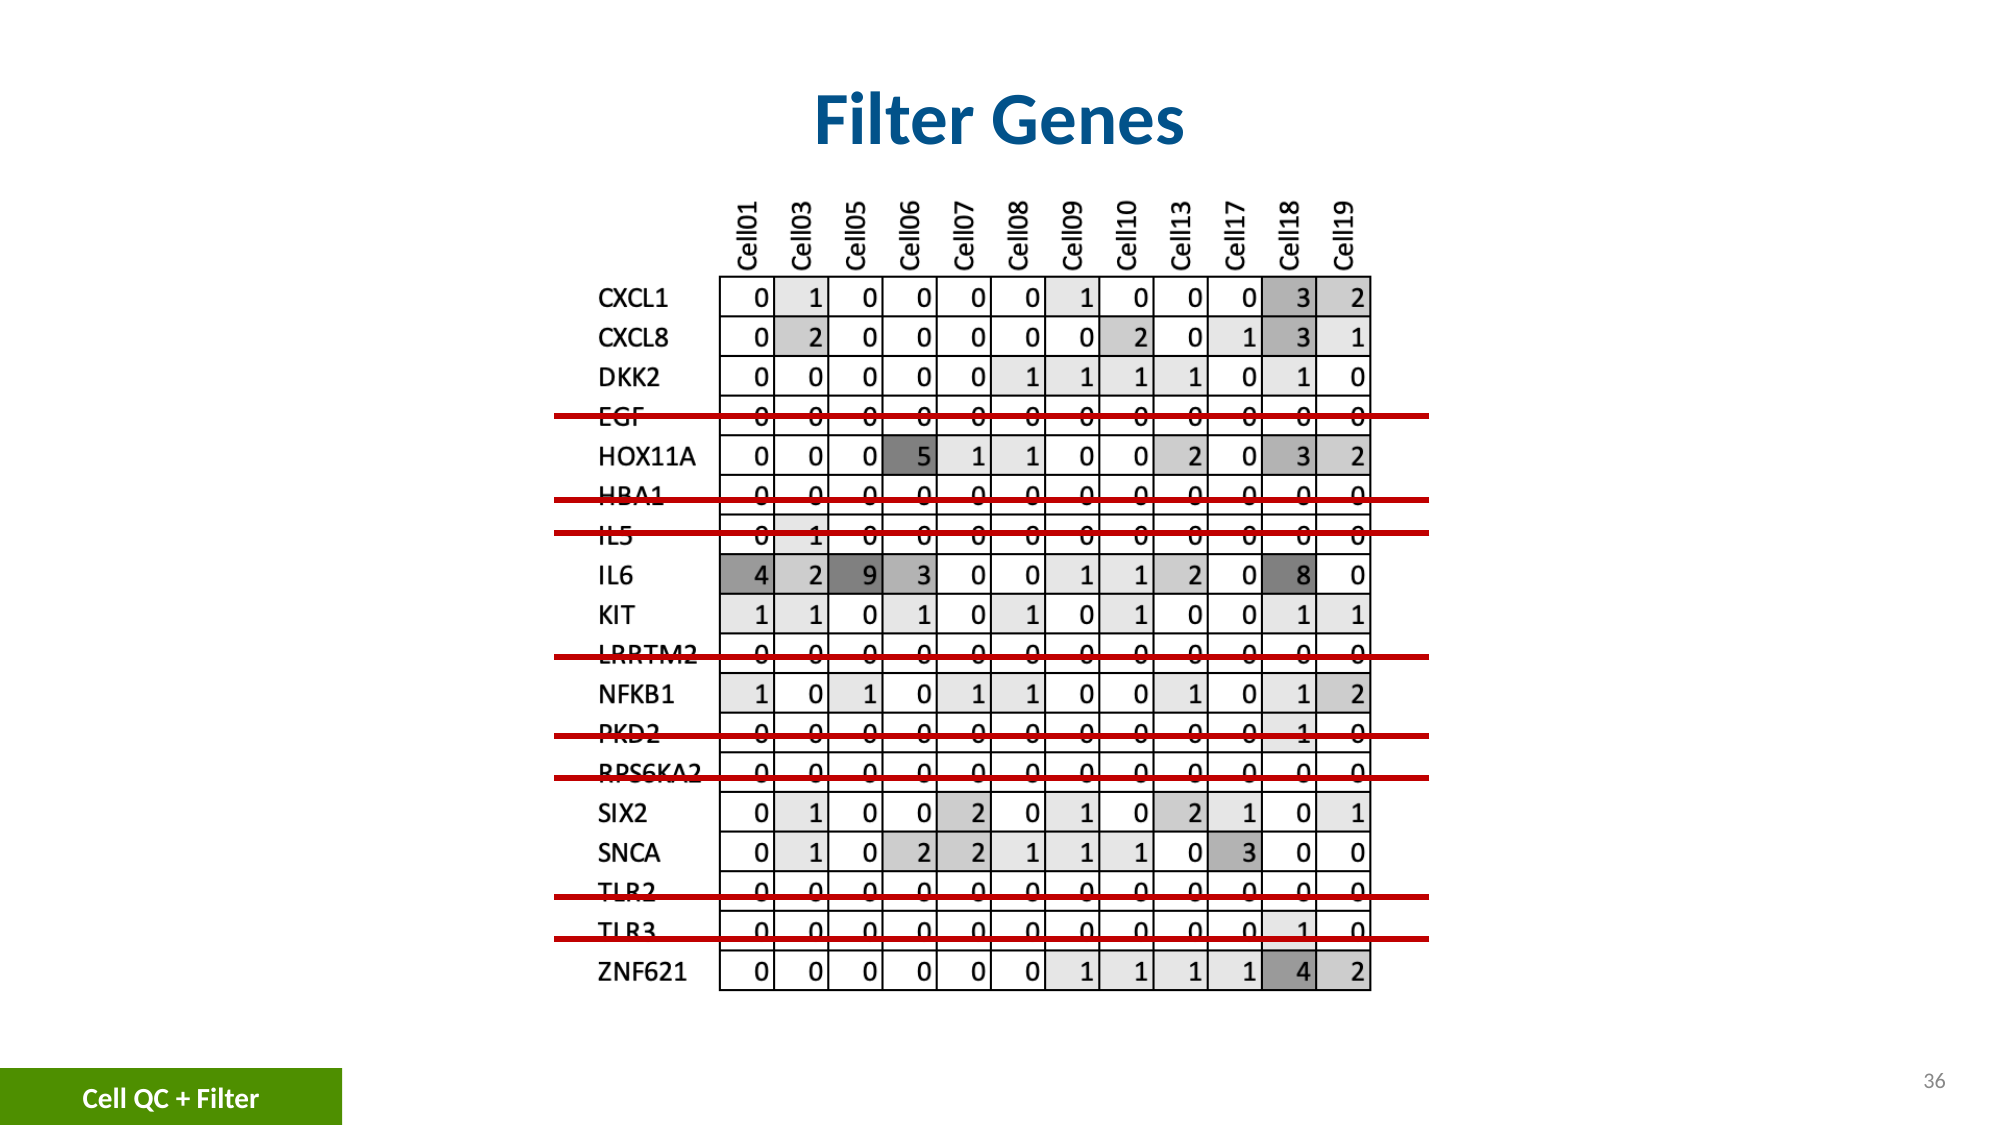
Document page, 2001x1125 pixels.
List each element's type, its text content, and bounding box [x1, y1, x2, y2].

title Filter Genes [0, 20, 2000, 209]
text_box Cell QC + Filter [0, 1068, 343, 1125]
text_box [730, 239, 1254, 1115]
picture [574, 185, 1386, 1012]
